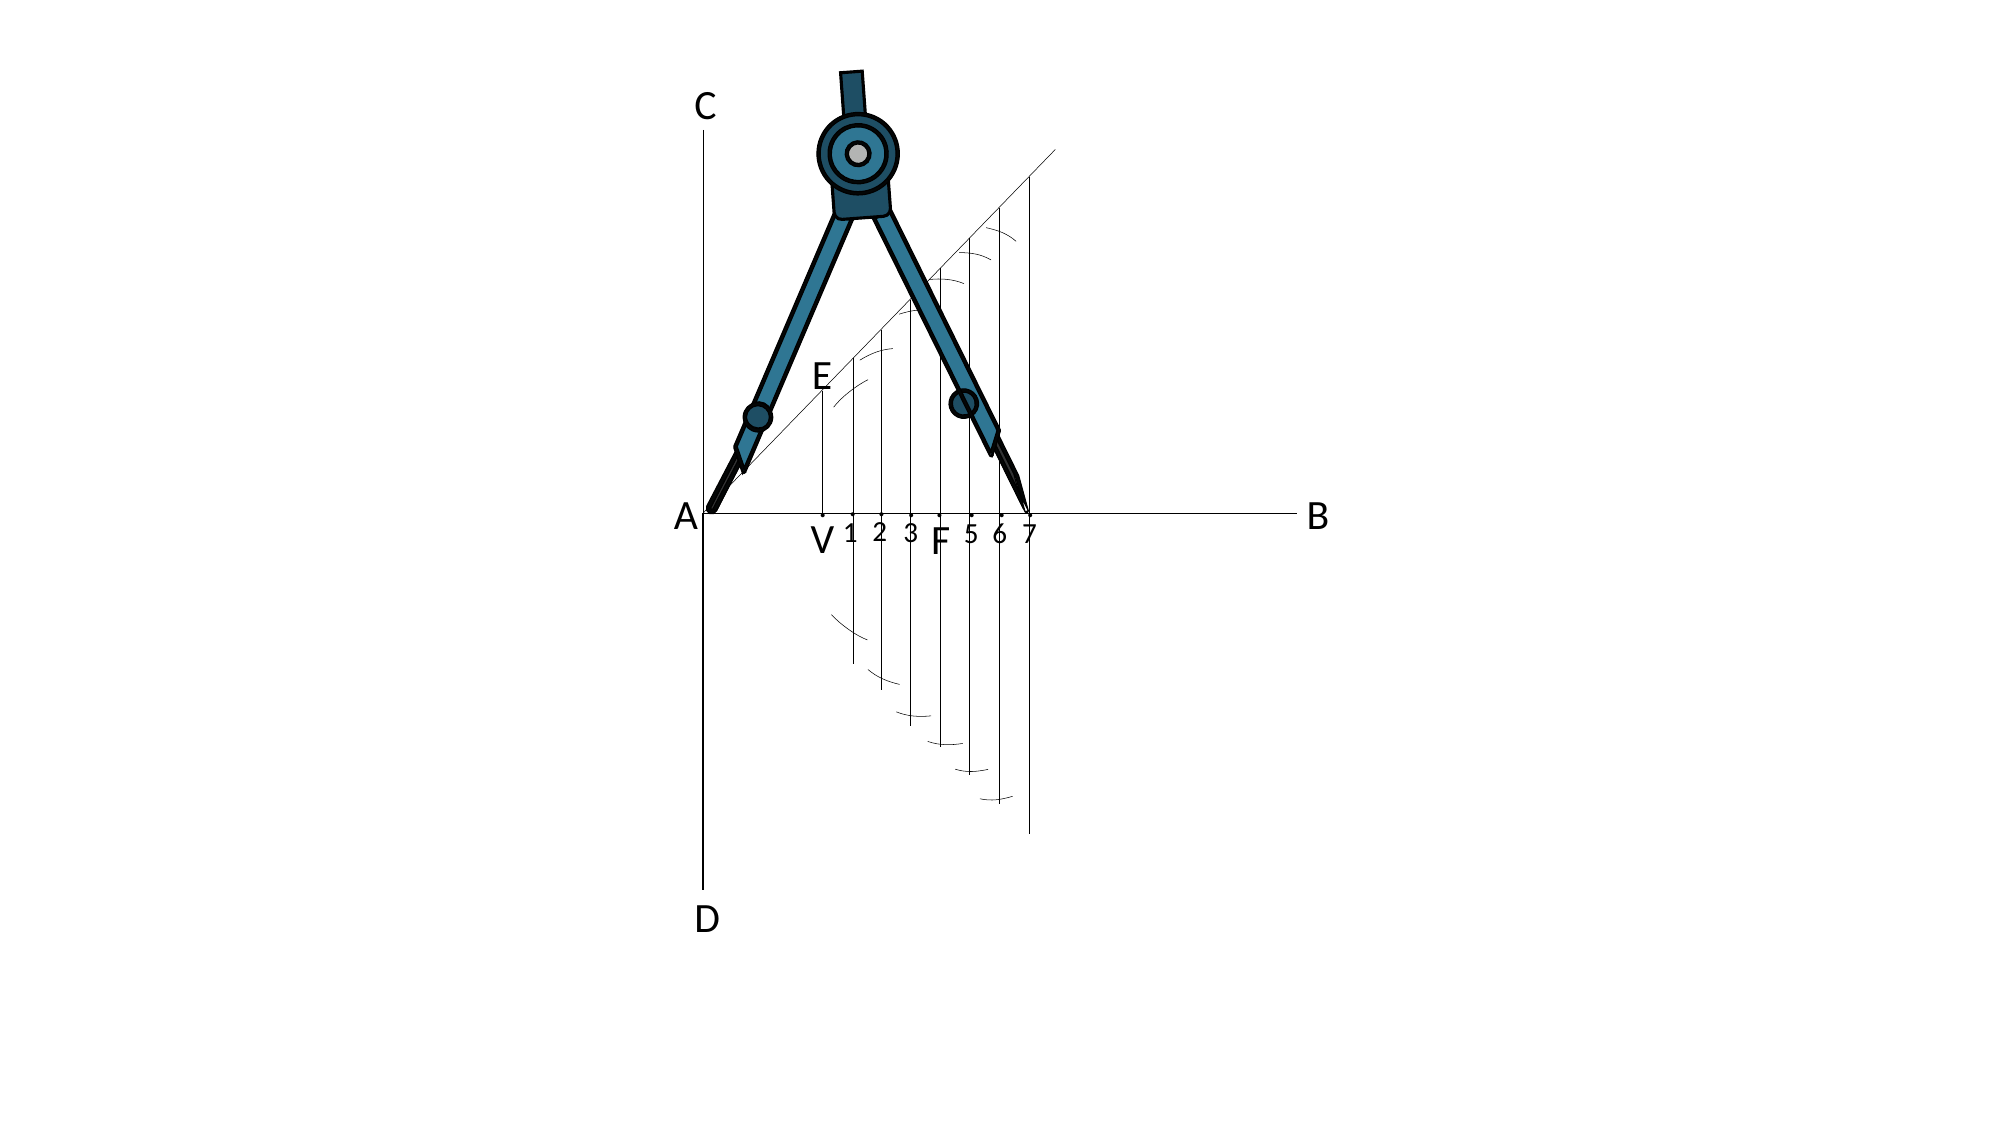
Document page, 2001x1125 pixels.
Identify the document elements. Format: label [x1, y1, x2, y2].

text_box [448, 3, 1548, 1019]
